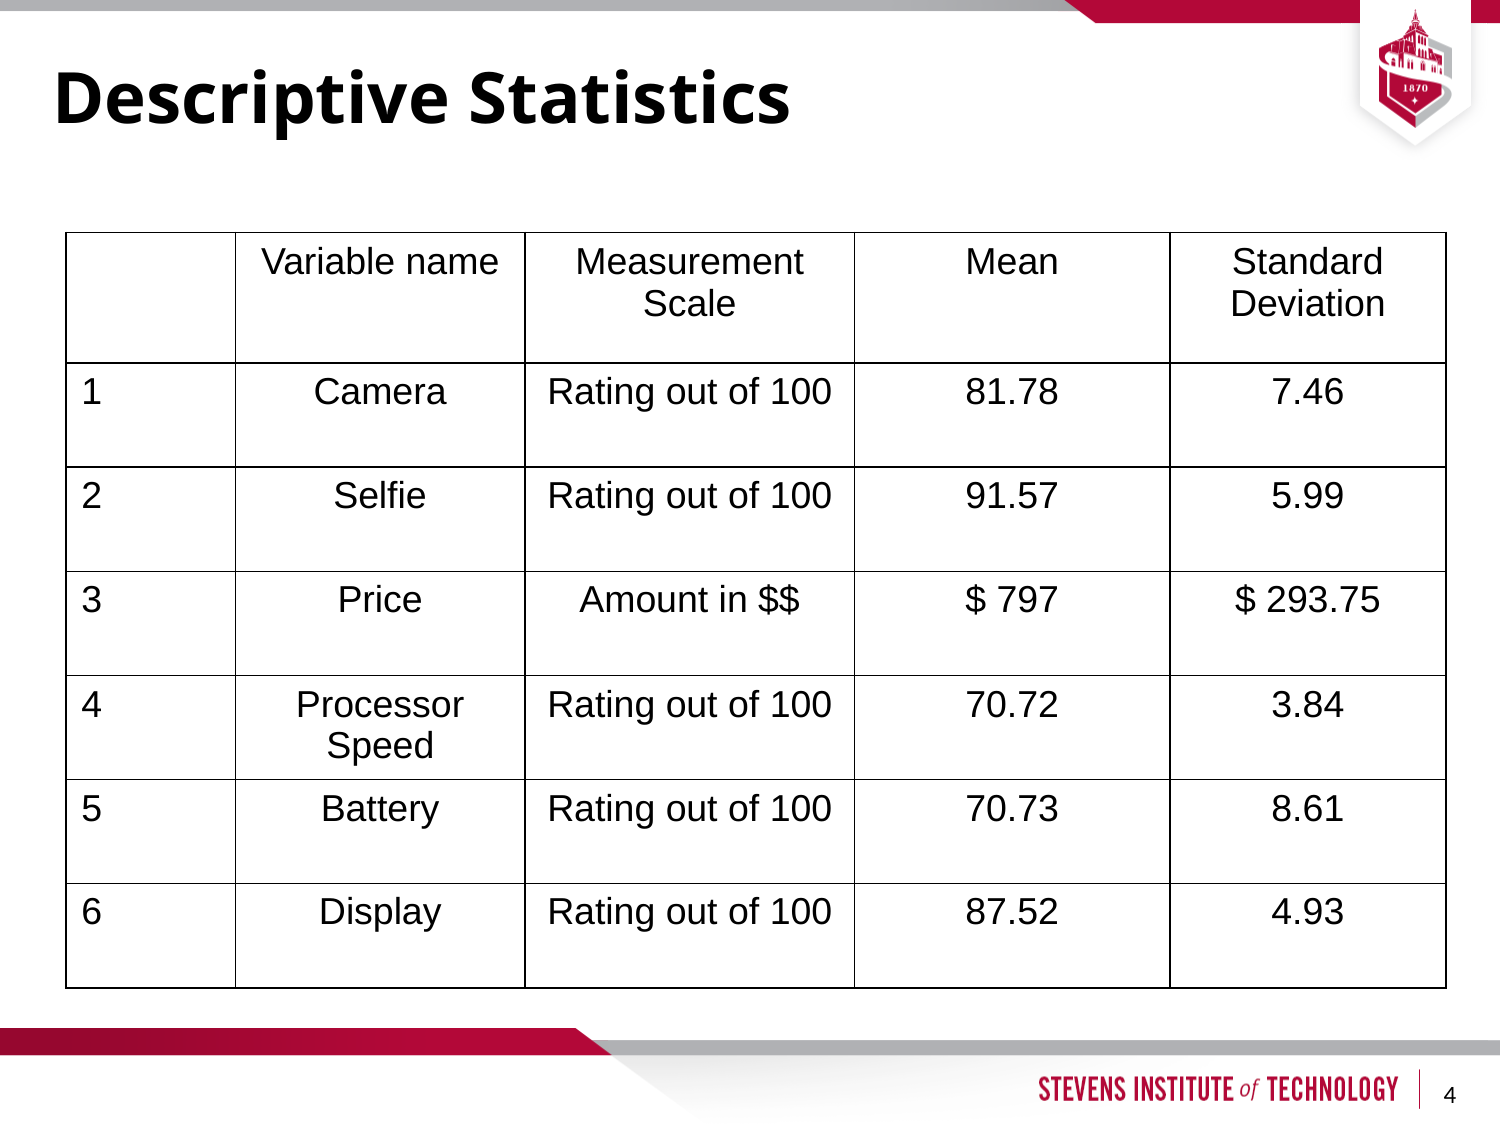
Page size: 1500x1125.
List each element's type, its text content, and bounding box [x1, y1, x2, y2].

table_header Mean [855, 233, 1169, 362]
table_cell Price [236, 572, 524, 675]
table_cell Camera [236, 364, 524, 466]
table_cell 3 [67, 572, 235, 675]
table_header Standard Deviation [1171, 233, 1445, 362]
table_cell 70.72 [855, 676, 1169, 779]
table_cell 8.61 [1171, 780, 1445, 883]
table_cell $ 293.75 [1171, 572, 1445, 675]
table_cell Display [236, 884, 524, 987]
table_cell Rating out of 100 [526, 884, 854, 987]
table_cell Rating out of 100 [526, 468, 854, 571]
table_cell Rating out of 100 [526, 676, 854, 779]
picture [0, 1028, 1500, 1125]
table_cell Processor Speed [236, 676, 524, 779]
table_cell 1 [67, 364, 235, 466]
picture [0, 0, 1500, 160]
table_header [67, 233, 235, 362]
table_cell Selfie [236, 468, 524, 571]
title Descriptive Statistics [37, 45, 1338, 233]
table_cell 4 [67, 676, 235, 779]
table_cell 70.73 [855, 780, 1169, 883]
table_header Measurement Scale [526, 233, 854, 362]
table_cell 7.46 [1171, 364, 1445, 466]
table_cell 5 [67, 780, 235, 883]
table_cell Battery [236, 780, 524, 883]
table_cell 3.84 [1171, 676, 1445, 779]
table_cell 5.99 [1171, 468, 1445, 571]
table_cell 91.57 [855, 468, 1169, 571]
table_cell 87.52 [855, 884, 1169, 987]
table_header Variable name [236, 233, 524, 362]
table_cell Rating out of 100 [526, 780, 854, 883]
slide_number 4 [1428, 1071, 1490, 1108]
table_cell Amount in $$ [526, 572, 854, 675]
table_cell Rating out of 100 [526, 364, 854, 466]
table_cell 81.78 [855, 364, 1169, 466]
table_cell 2 [67, 468, 235, 571]
table_cell 6 [67, 884, 235, 987]
table_cell 4.93 [1171, 884, 1445, 987]
table_cell $ 797 [855, 572, 1169, 675]
